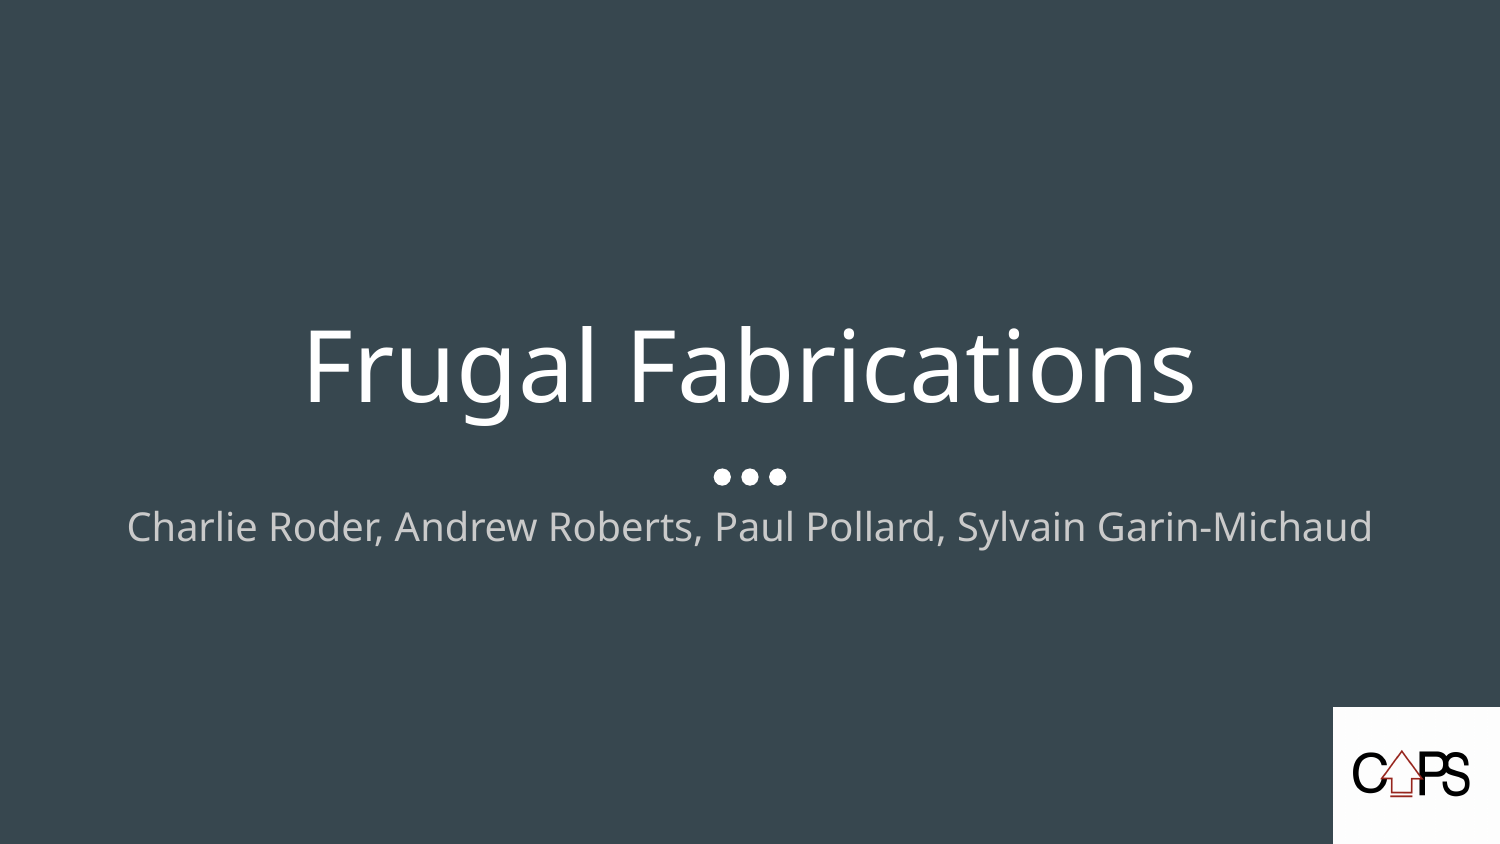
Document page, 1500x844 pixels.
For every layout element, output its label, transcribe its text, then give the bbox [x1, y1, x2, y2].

title Frugal Fabrications [110, 162, 1390, 447]
picture [1333, 707, 1500, 844]
subtitle Charlie Roder, Andrew Roberts, Paul Pollard, Sylvain Garin-Michaud [110, 483, 1390, 614]
